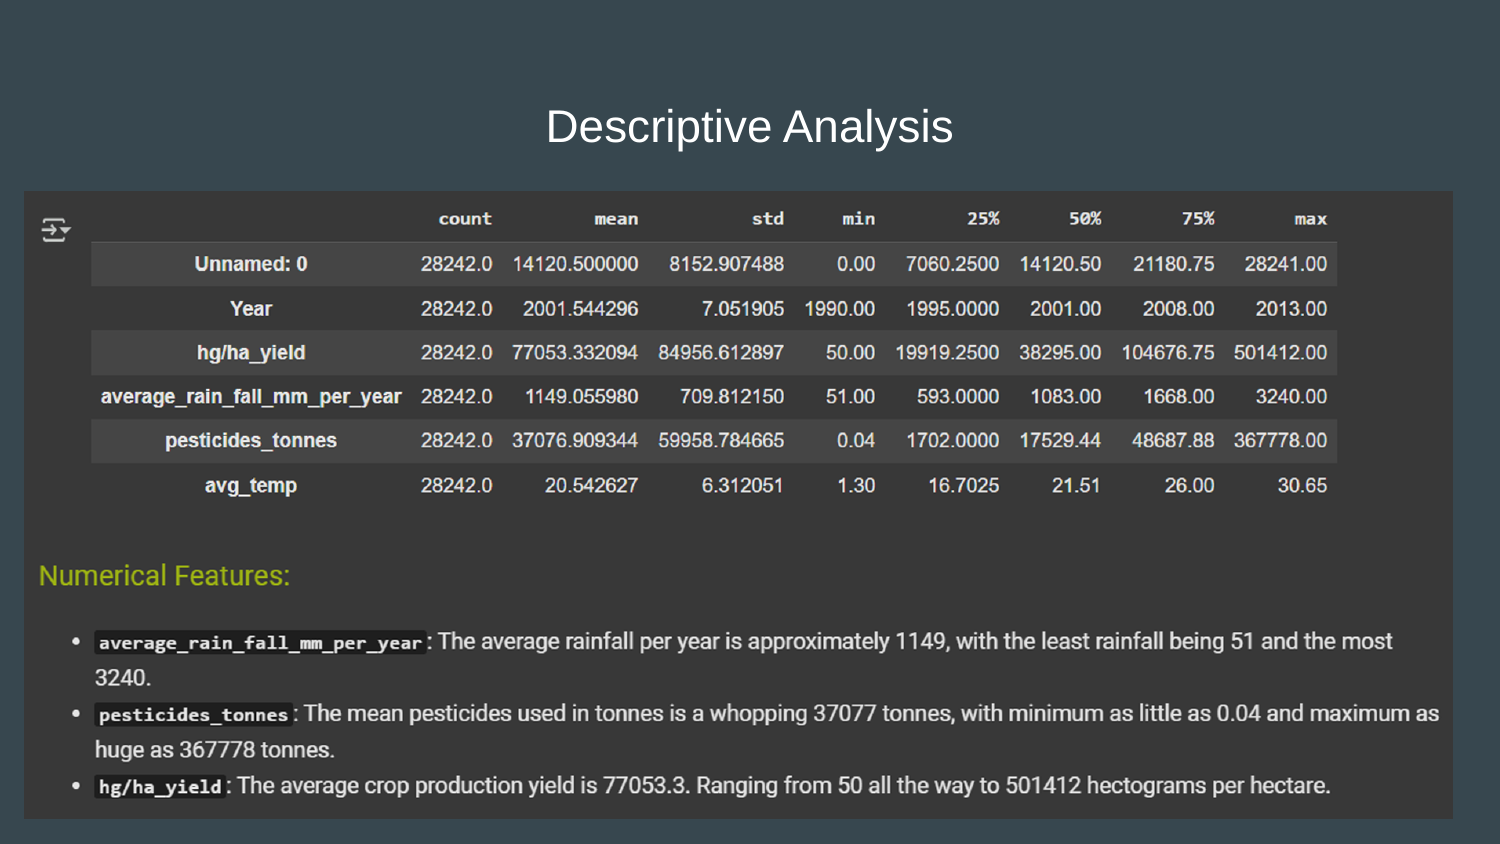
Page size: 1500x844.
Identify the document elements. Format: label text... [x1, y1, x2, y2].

title Descriptive Analysis [51, 72, 1449, 167]
picture [24, 191, 1453, 819]
